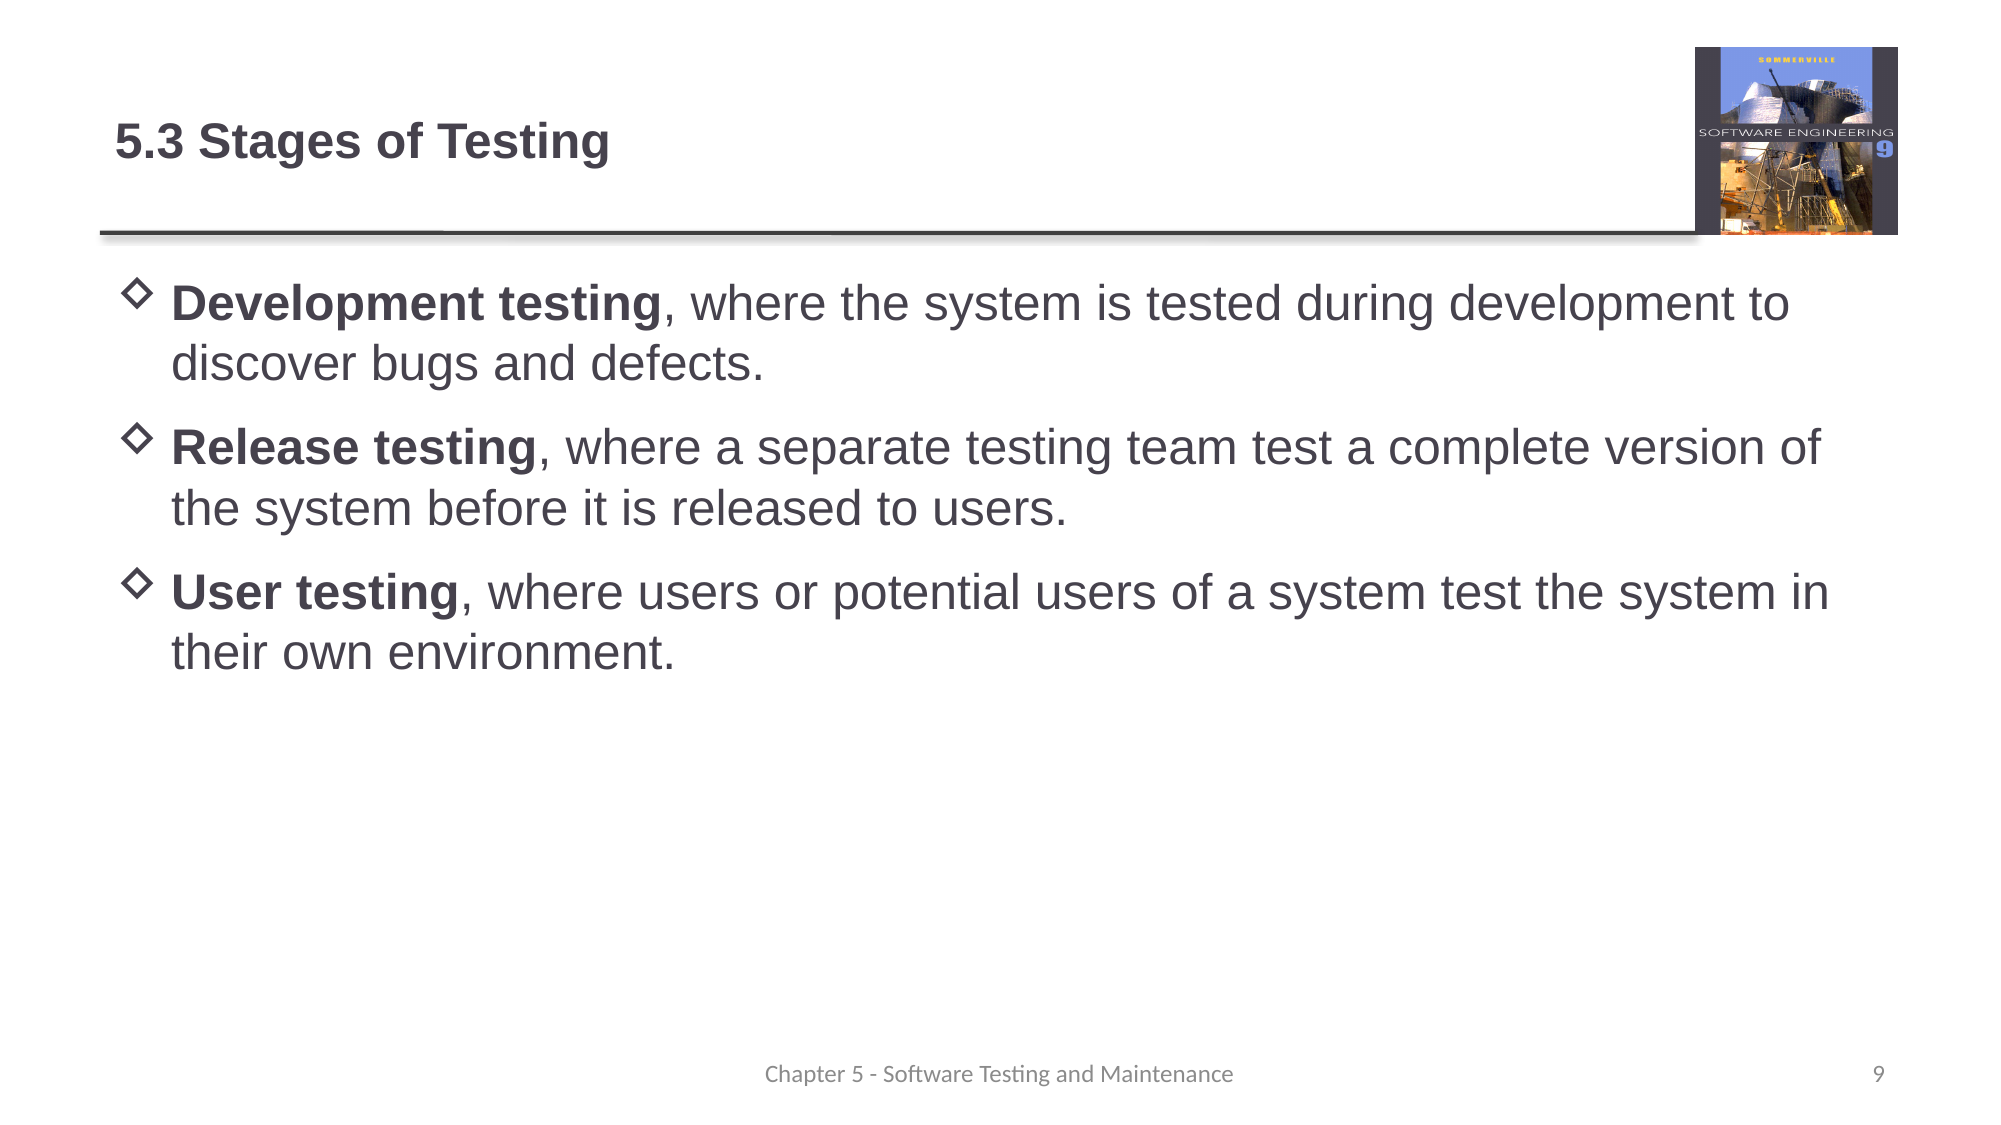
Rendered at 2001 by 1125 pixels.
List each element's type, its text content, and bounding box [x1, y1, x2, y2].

slide_number 9 [1433, 1042, 1900, 1103]
footer Chapter 5 - Software Testing and Maintenance [683, 1042, 1317, 1103]
picture [1696, 47, 1898, 235]
list Development testing, where the system is tested during development to discover bugs and defects. Release testing, where a separate testing team test a complete version of the system before it is released to users. User testing, where users or potential users of a system test the system in their own environment. [99, 262, 1900, 1005]
title 5.3 Stages of Testing [99, 44, 1696, 233]
